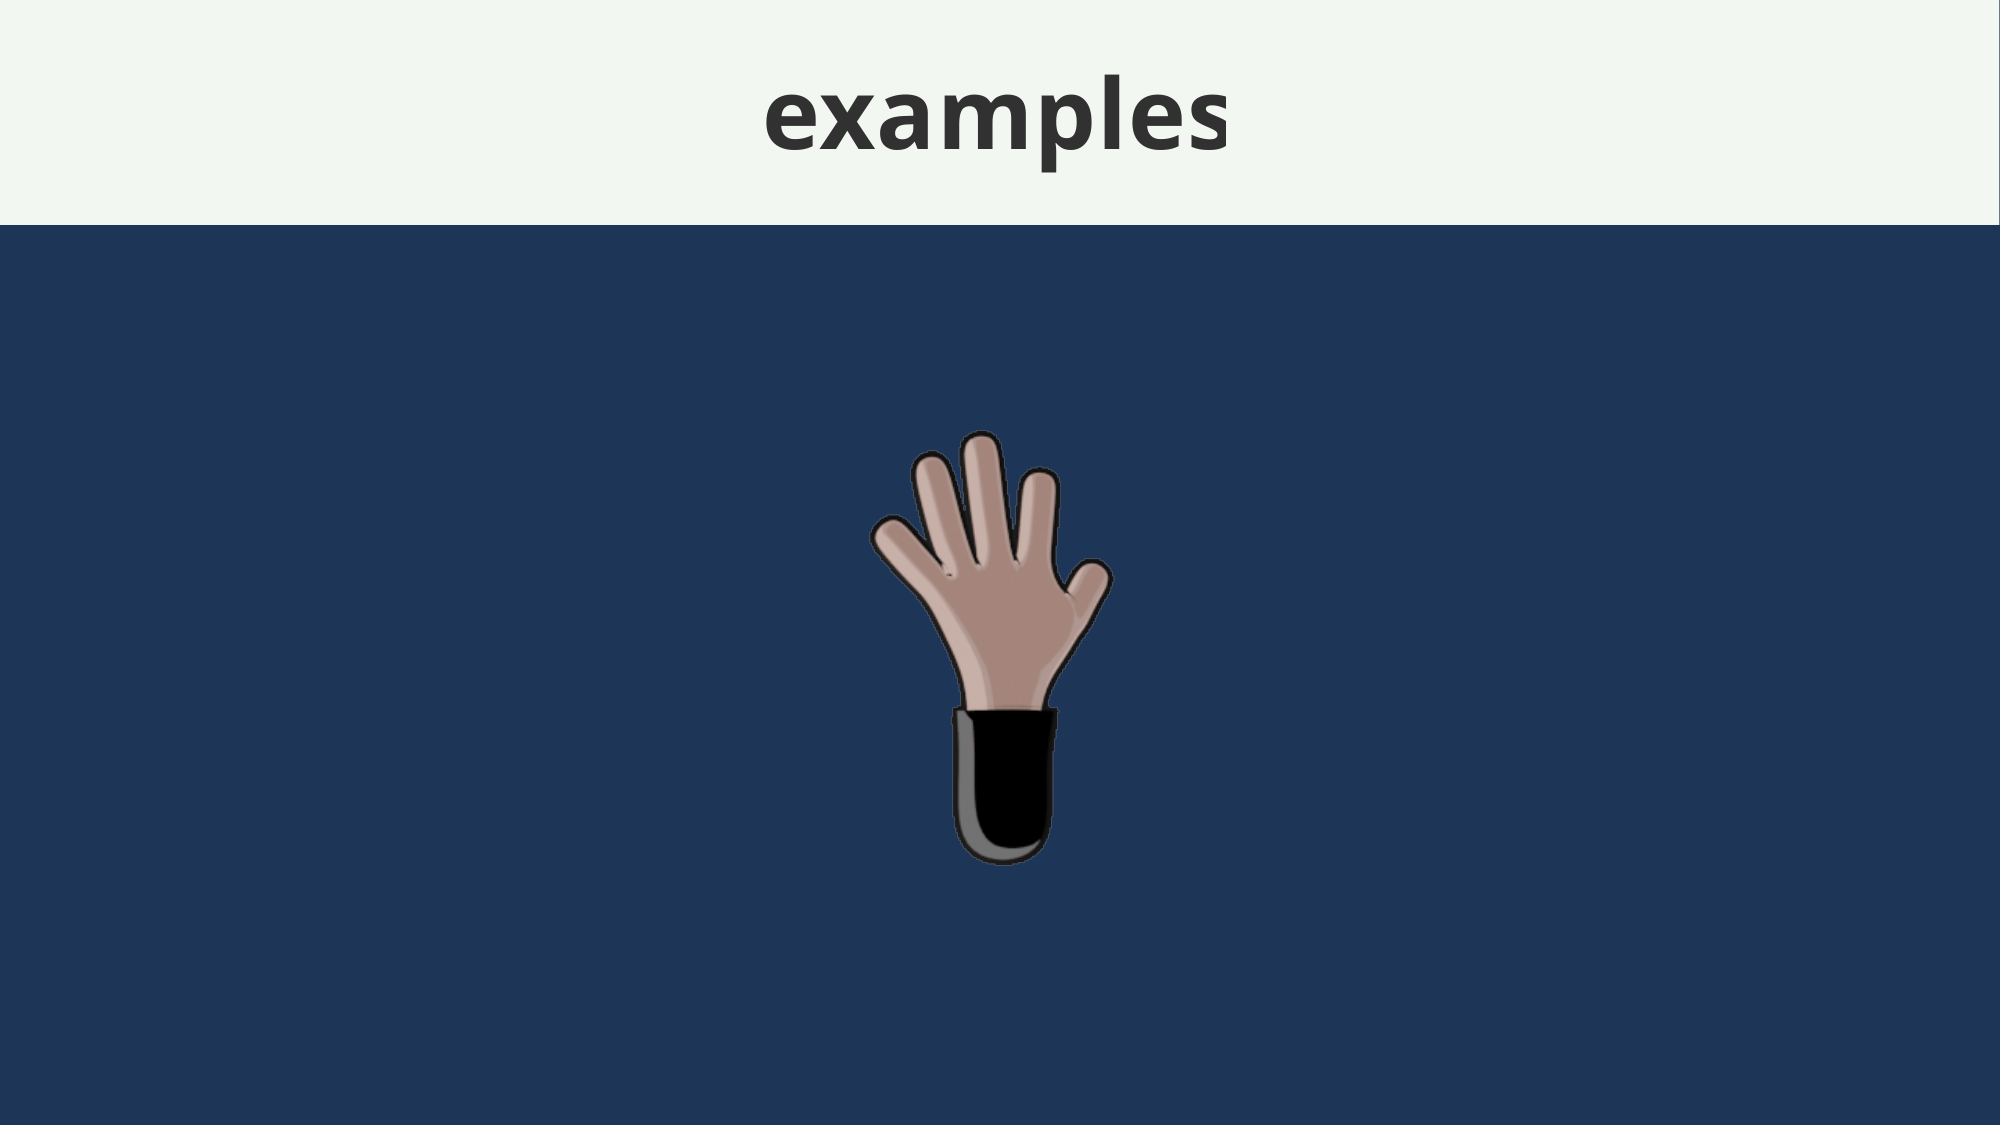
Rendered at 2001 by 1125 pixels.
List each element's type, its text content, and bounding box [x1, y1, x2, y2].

picture [686, 426, 1313, 1052]
text_box [0, 0, 2000, 225]
text_box examples [15, 73, 1984, 147]
